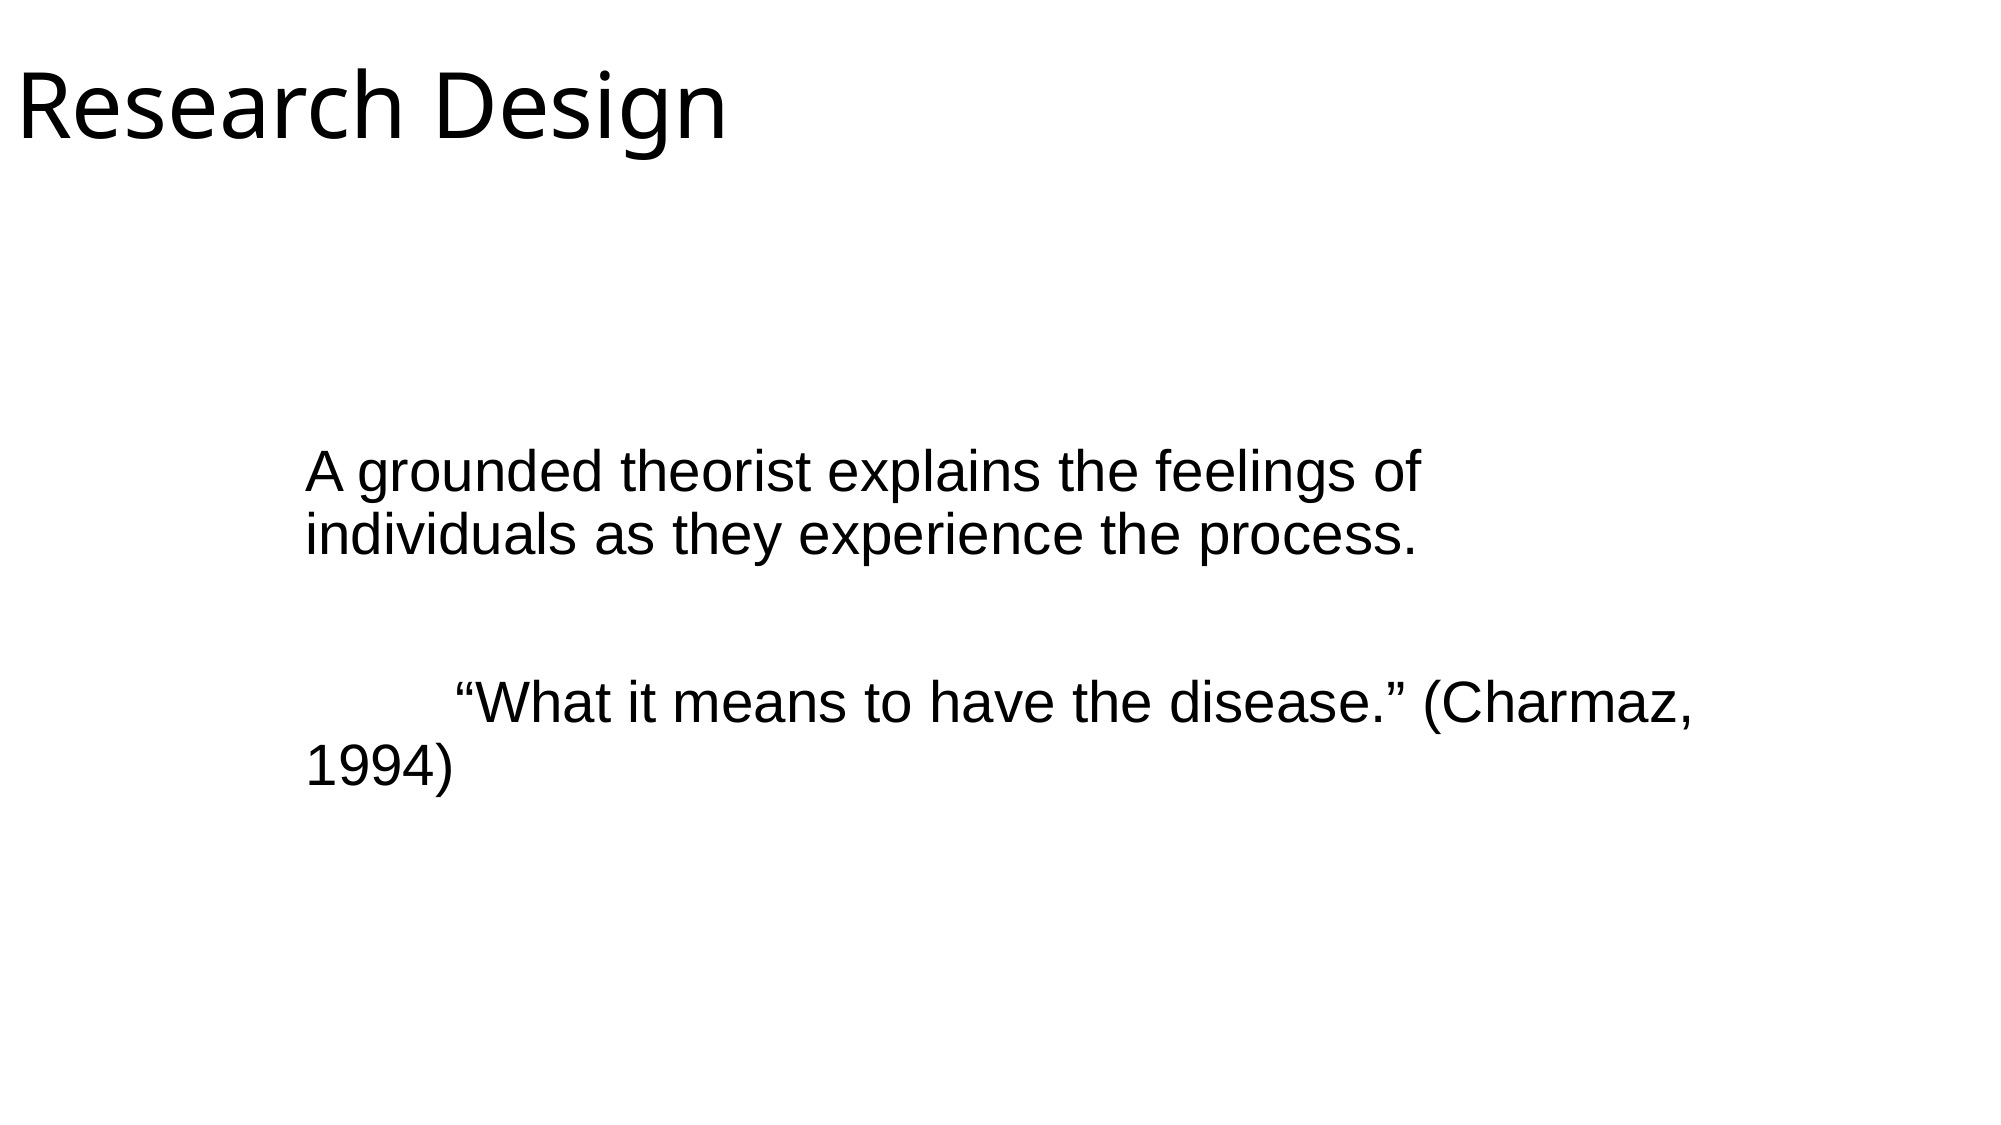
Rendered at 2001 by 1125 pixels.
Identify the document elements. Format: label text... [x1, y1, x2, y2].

title Research Design [0, 0, 1482, 218]
list A grounded theorist explains the feelings of individuals as they experience the process. “What it means to have the disease.” (Charmaz, 1994) [253, 343, 1714, 1045]
